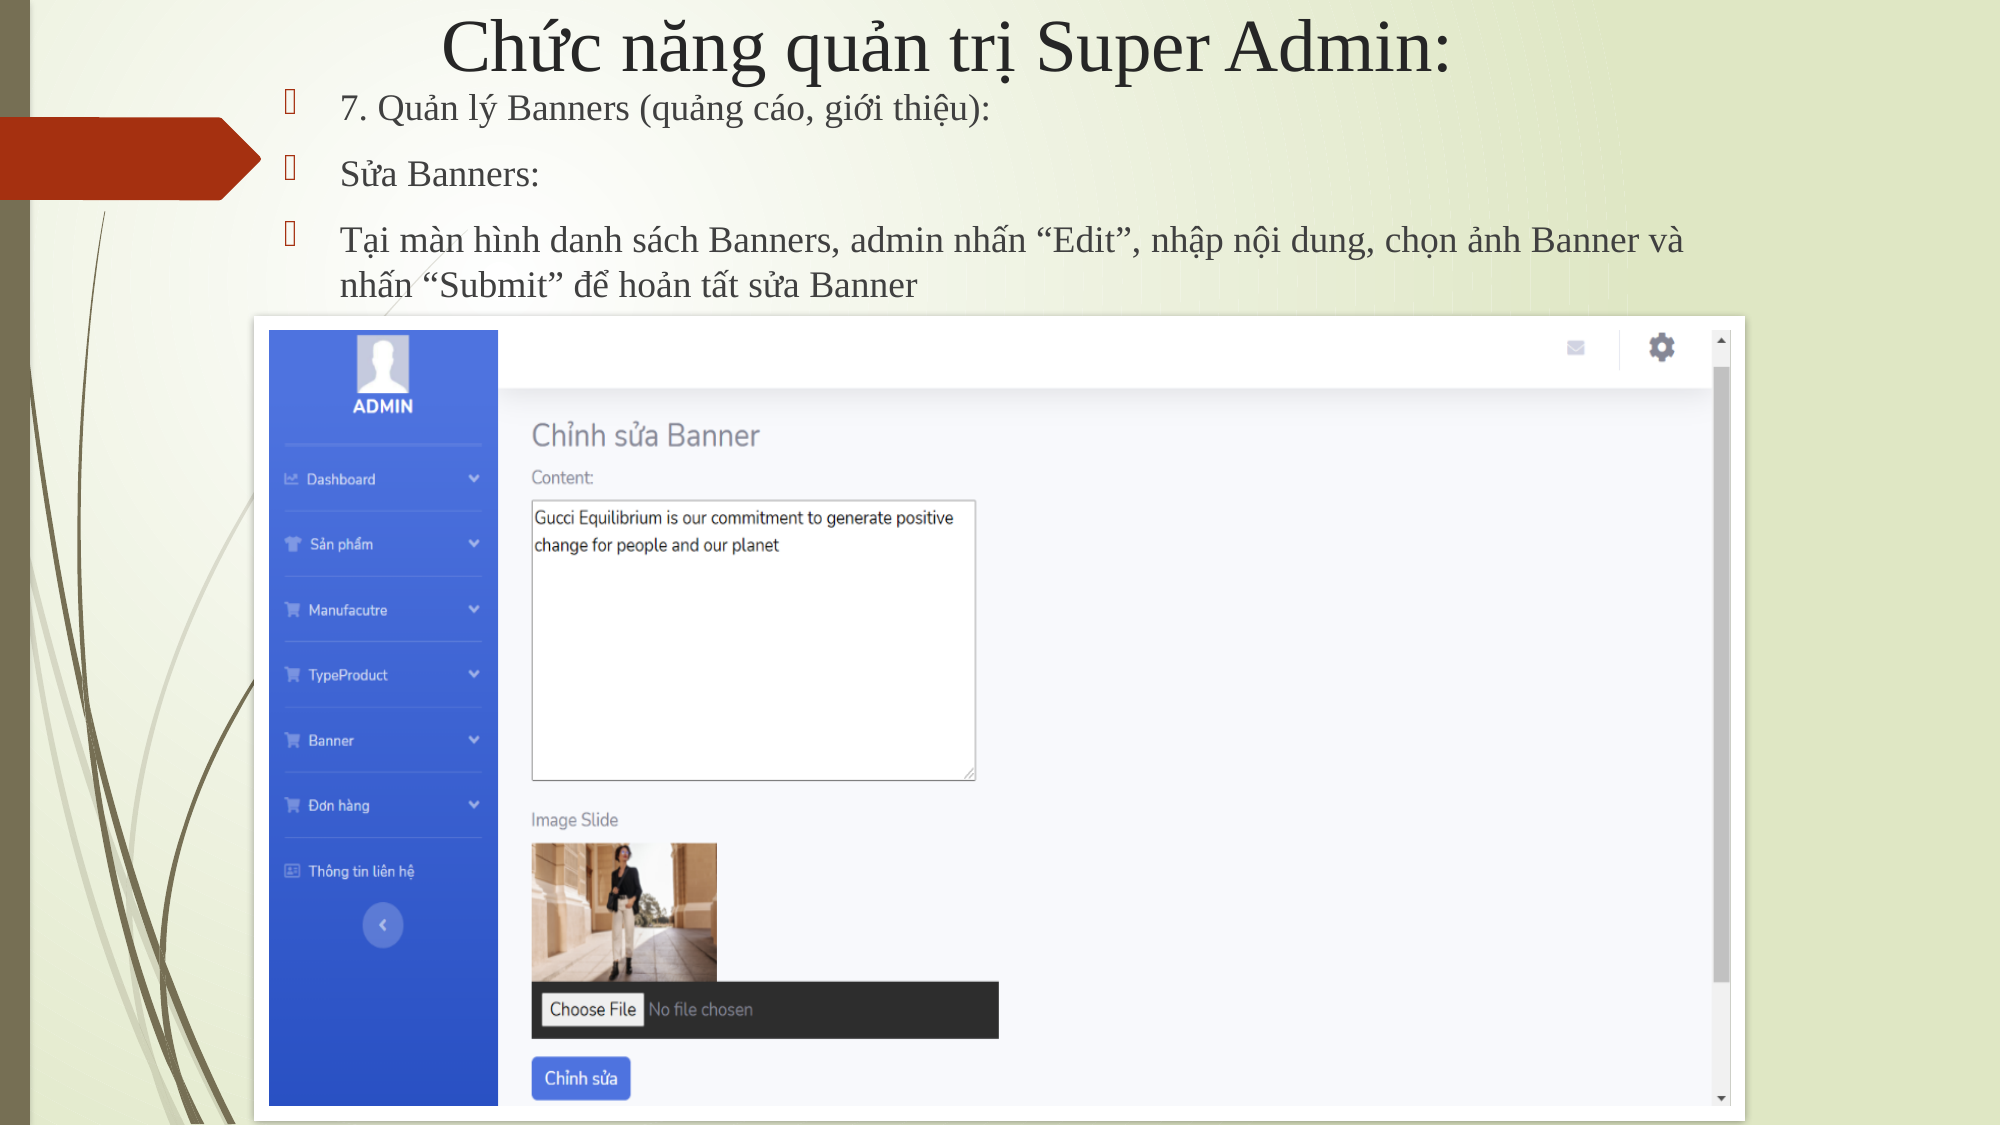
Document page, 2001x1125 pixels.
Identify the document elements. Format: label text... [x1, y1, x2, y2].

list 7. Quản lý Banners (quảng cáo, giới thiệu): Sửa Banners: Tại màn hình danh sách Banners, admin nhấn “Edit”, nhập nội dung, chọn ảnh Banner và nhấn “Submit” để hoản tất sửa Banner [268, 75, 1732, 313]
title Chức năng quản trị Super Admin: [425, 0, 1888, 200]
picture [268, 330, 1731, 1107]
